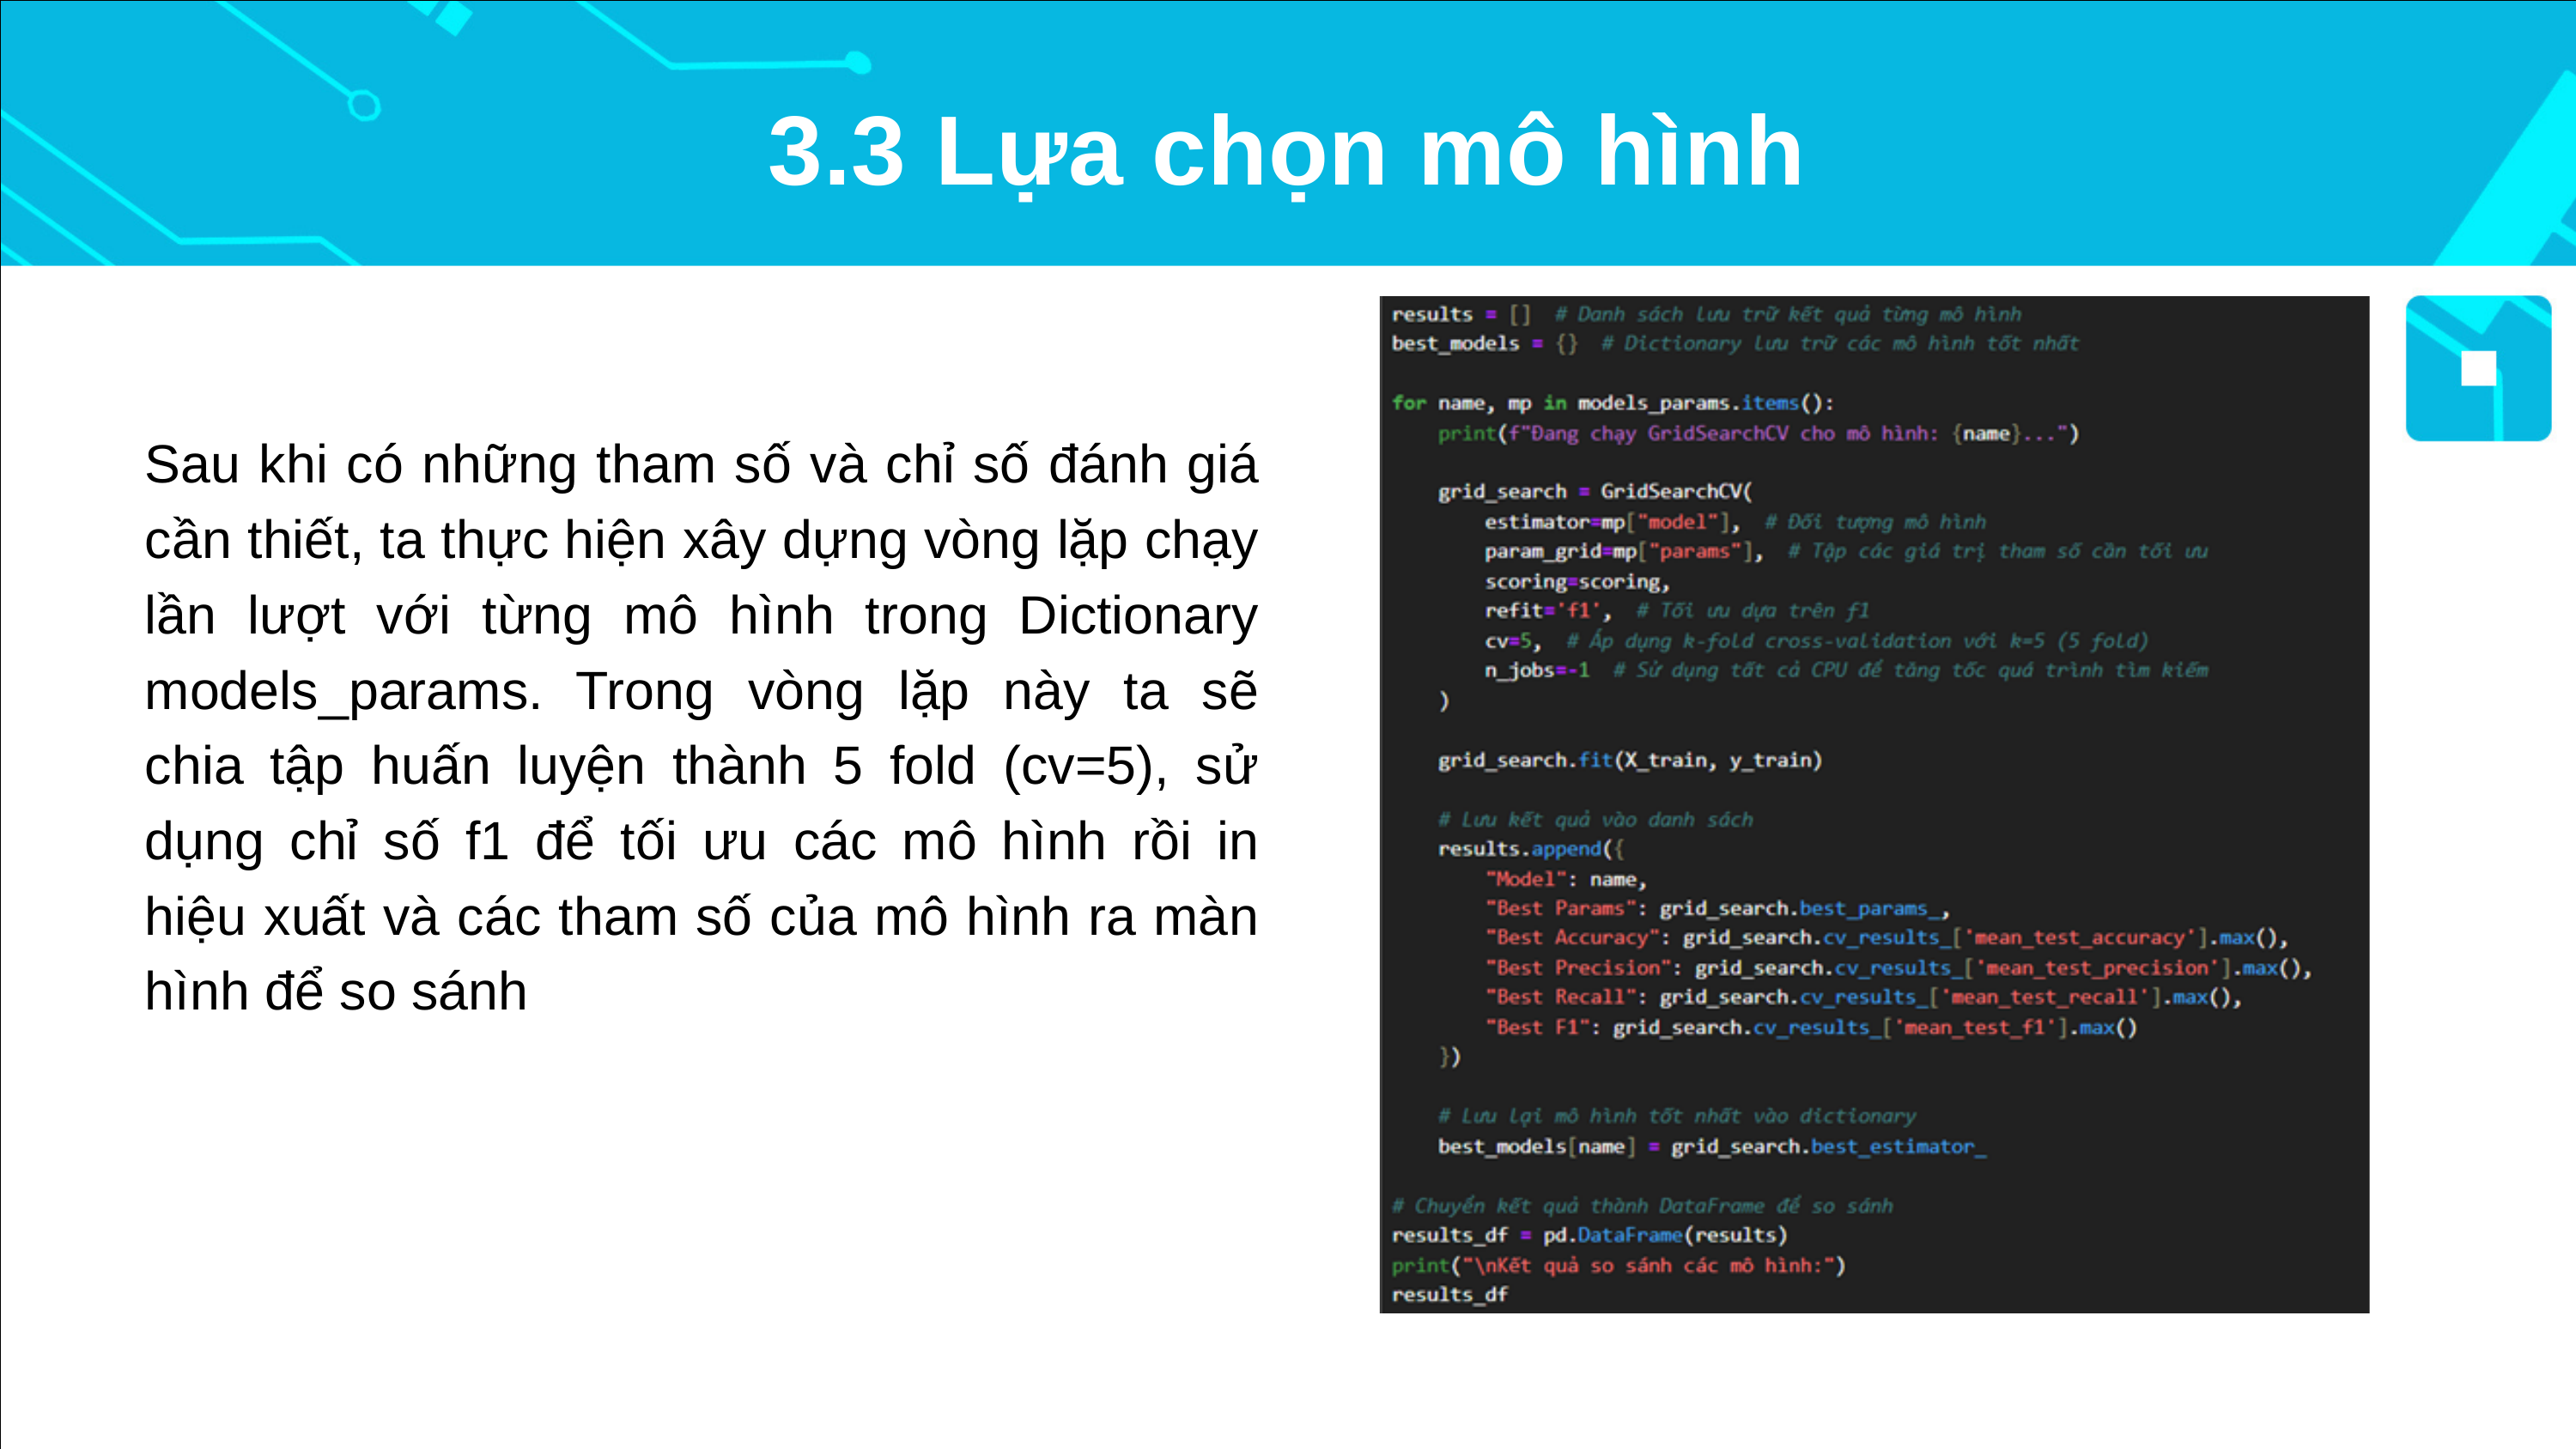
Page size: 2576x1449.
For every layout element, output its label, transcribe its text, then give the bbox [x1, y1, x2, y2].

text_box Sau khi có những tham số và chỉ số đánh giá cần thiết, ta thực hiện xây dựng vòng lặp chạy lần lượt với từng mô hình trong Dictionary models_params. Trong vòng lặp này ta sẽ chia tập huấn luyện thành 5 fold (cv=5), sử dụng chỉ số f1 để tối ưu các mô hình rồi in hiệu xuất và các tham số của mô hình ra màn hình để so sánh [144, 418, 1261, 1022]
text_box [0, 0, 2576, 1449]
text_box [1379, 296, 2370, 1313]
text_box 3.3 Lựa chọn mô hình [7, 86, 2569, 205]
